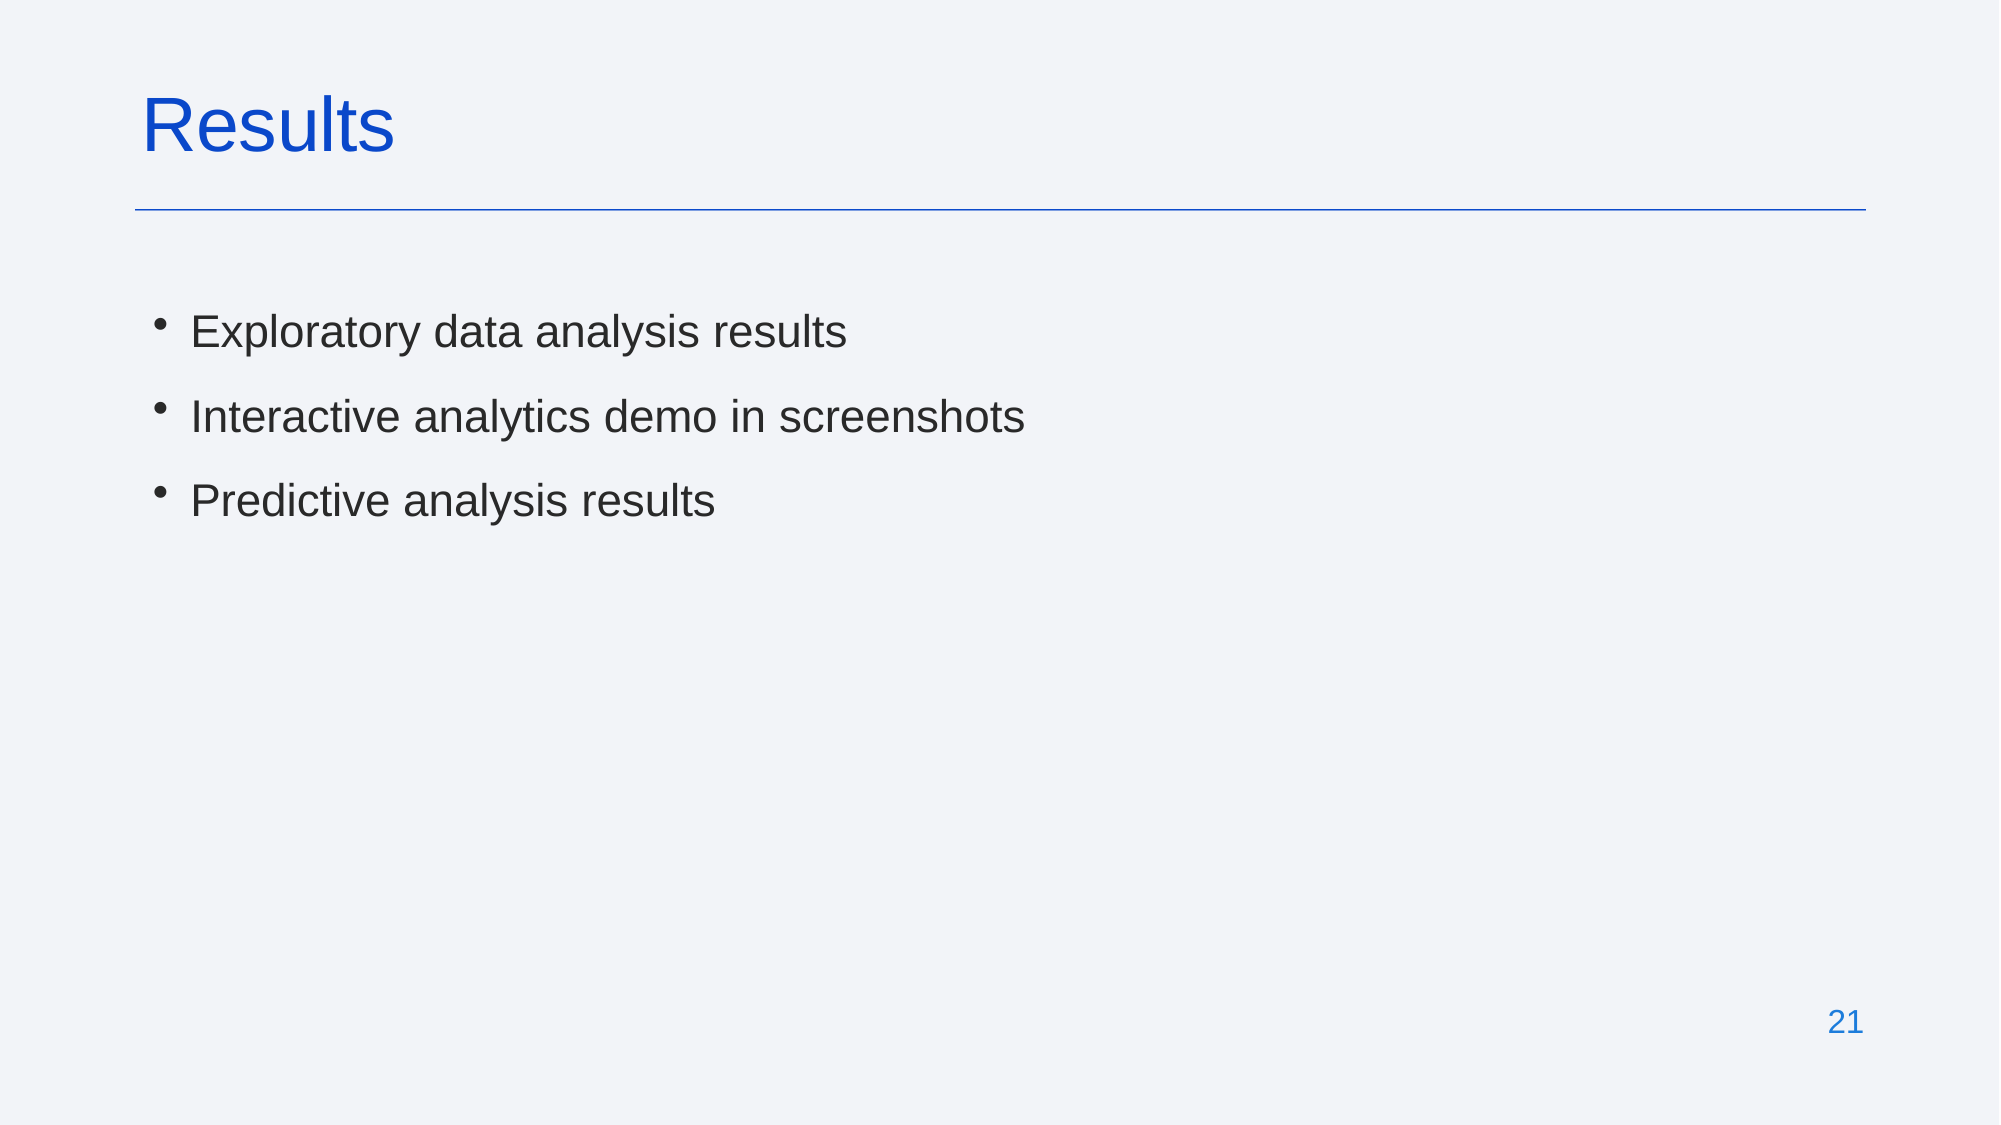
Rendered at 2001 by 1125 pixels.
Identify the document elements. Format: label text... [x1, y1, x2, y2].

text_box Exploratory data analysis results Interactive analytics demo in screenshots Predictive analysis results [150, 271, 1031, 526]
title Results [139, 72, 400, 263]
picture [0, 0, 2000, 1125]
text_box 21 [1825, 995, 1867, 1041]
